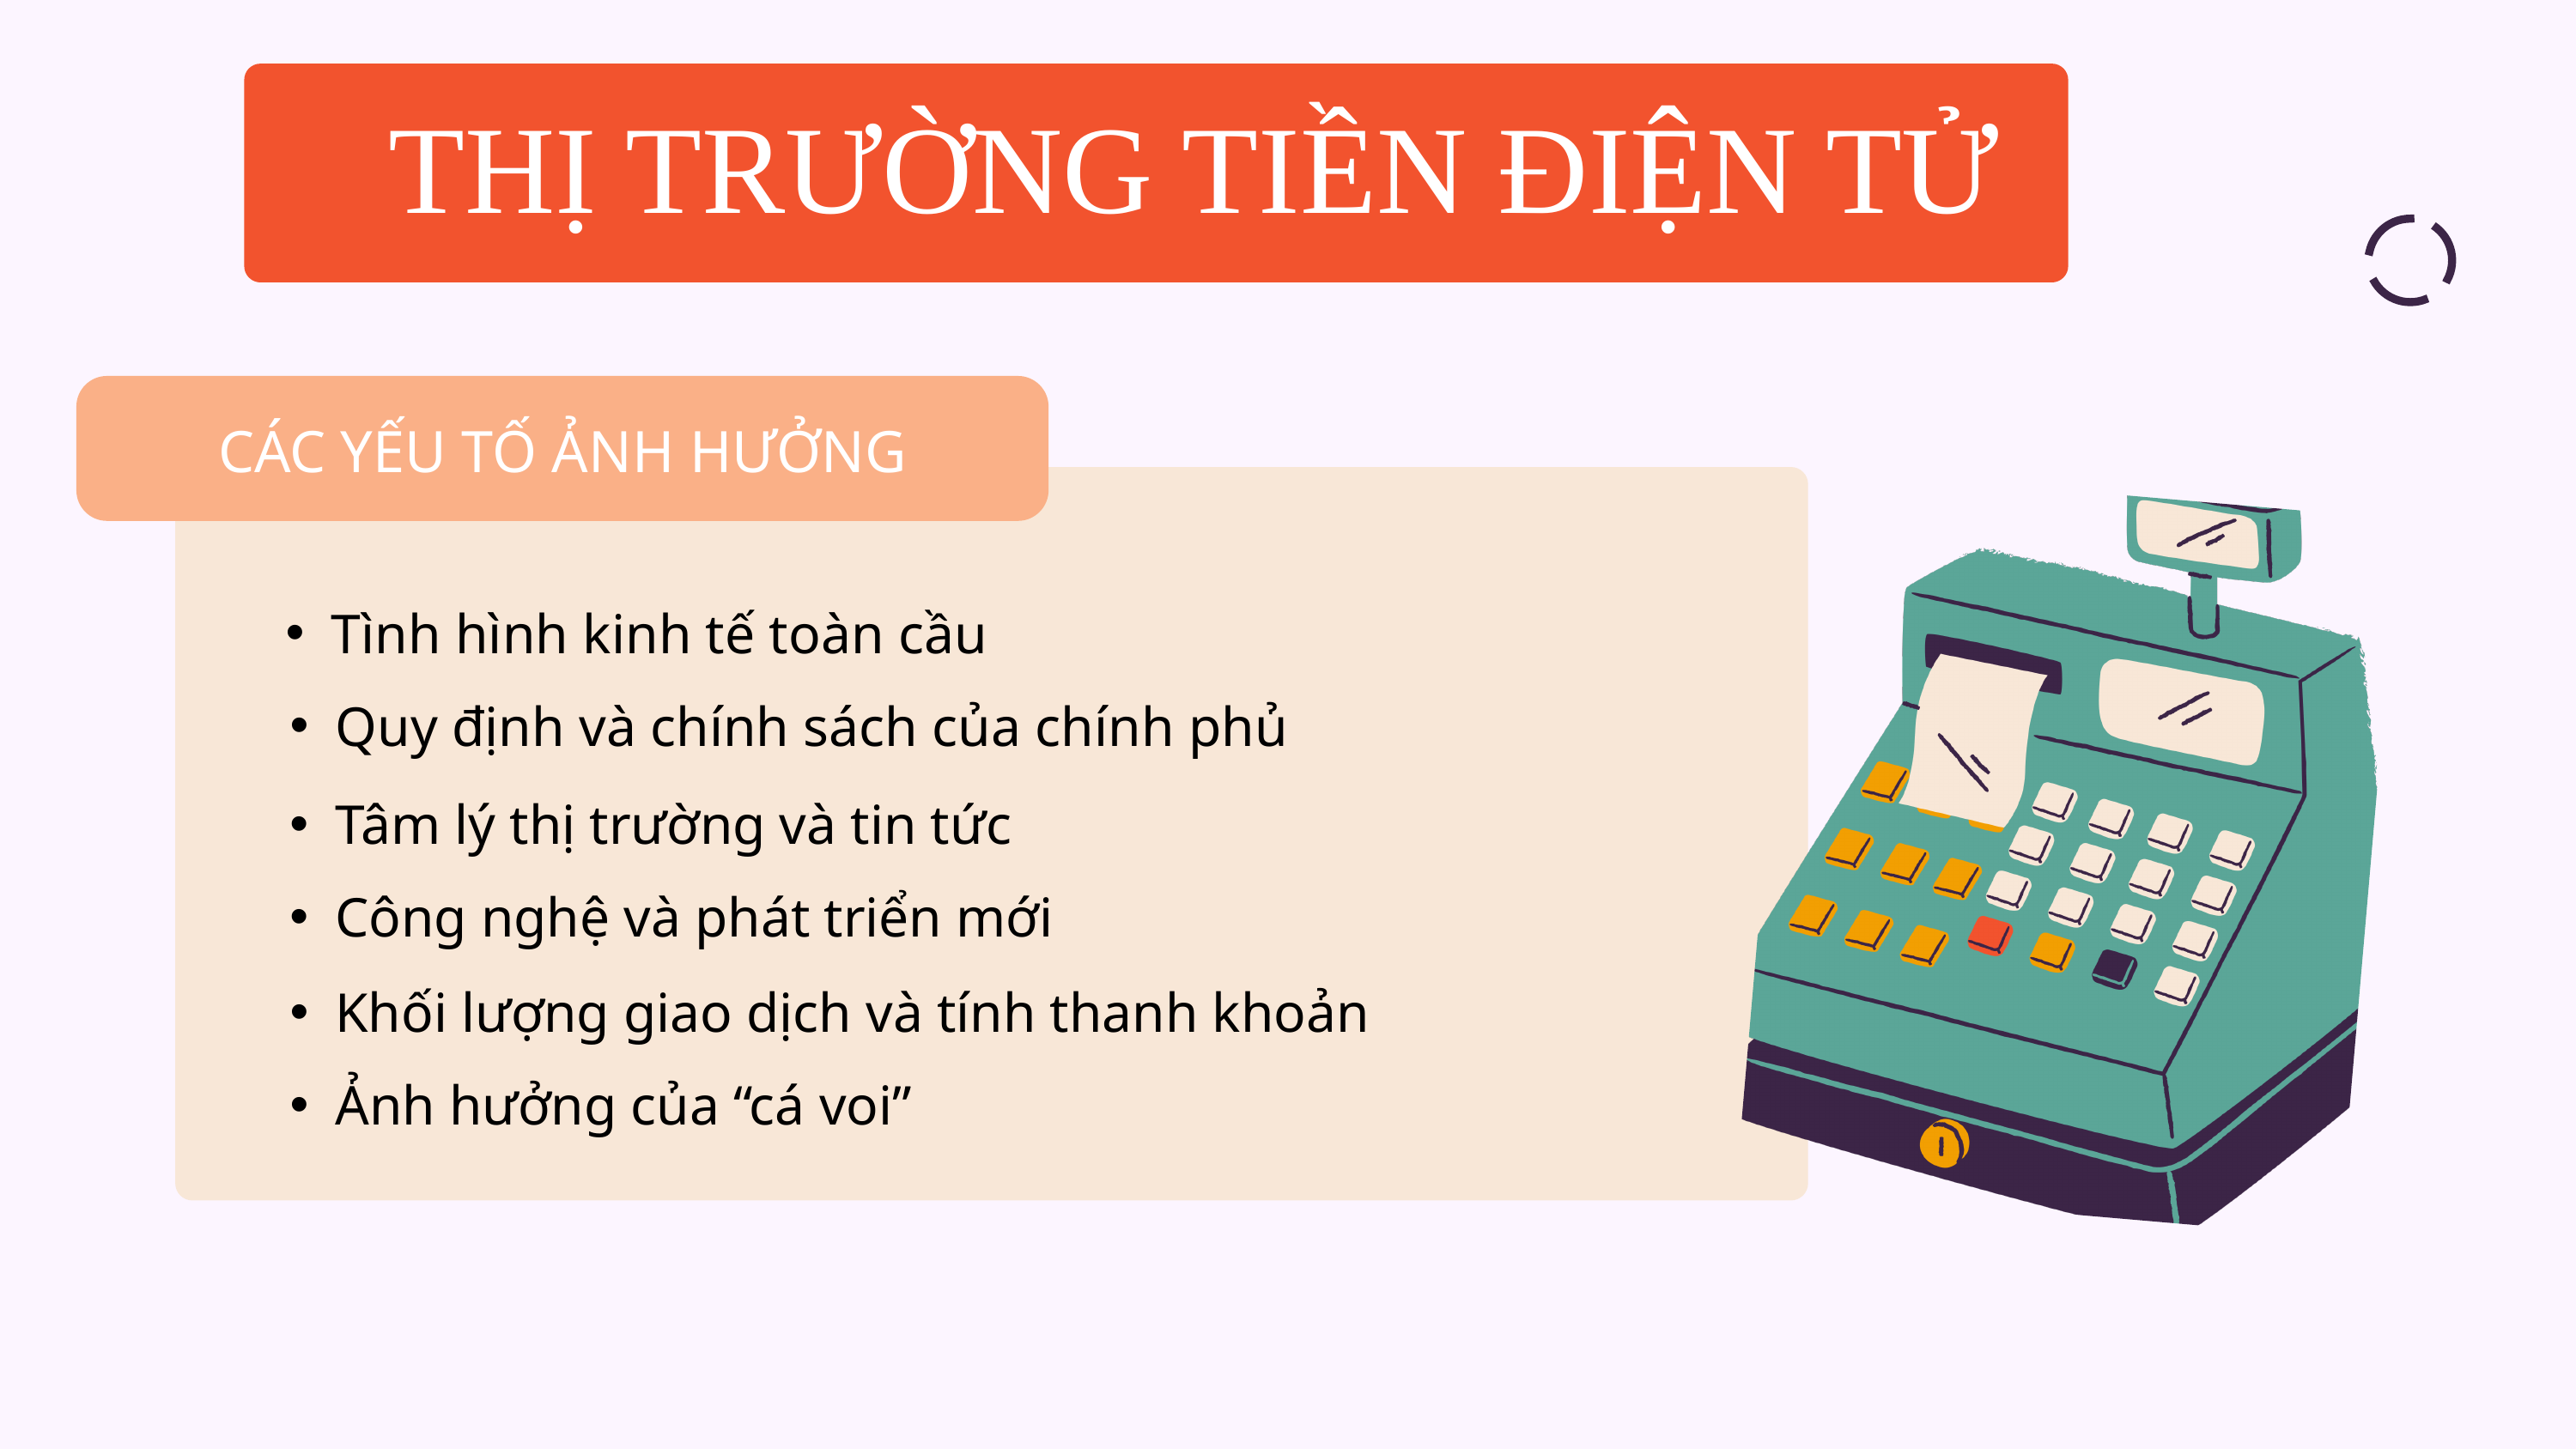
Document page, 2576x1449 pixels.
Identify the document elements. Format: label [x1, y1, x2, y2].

text_box [2368, 218, 2452, 303]
text_box [76, 375, 1049, 521]
text_box [244, 63, 2069, 283]
text_box [174, 466, 1808, 1201]
text_box [1813, 468, 2401, 1238]
